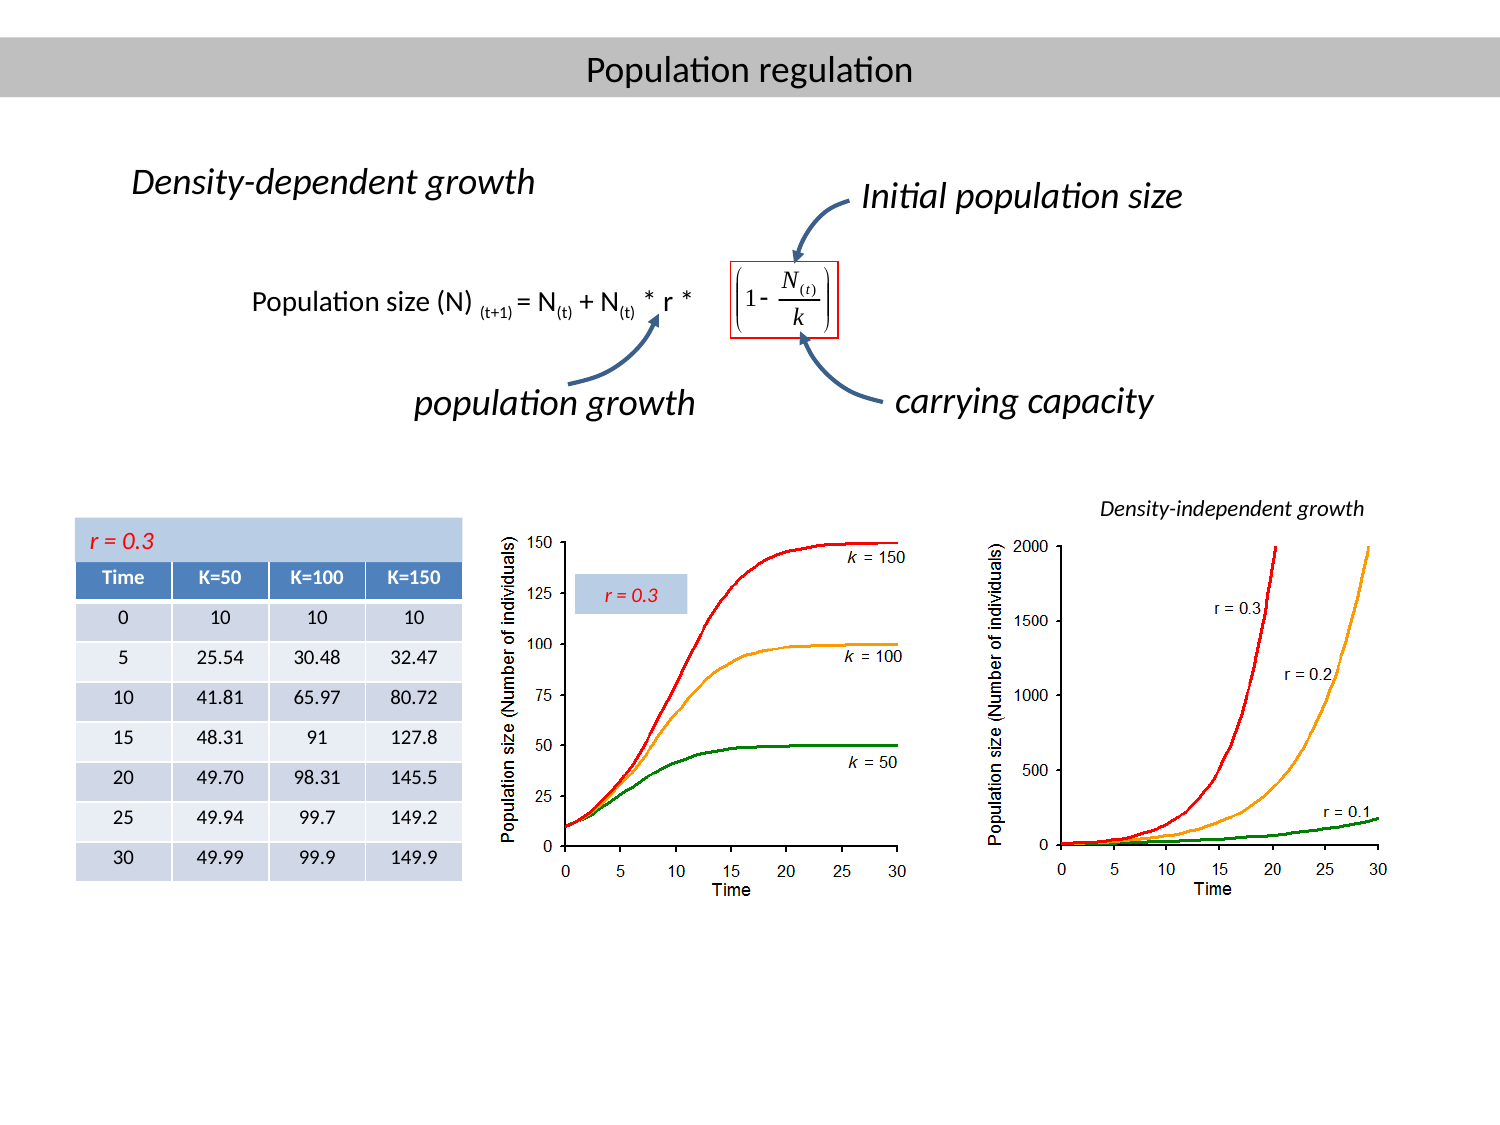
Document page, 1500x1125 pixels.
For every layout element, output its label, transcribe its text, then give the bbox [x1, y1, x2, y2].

table_cell 48.31 [173, 723, 268, 761]
table_cell 25.54 [173, 643, 268, 681]
table_cell 80.72 [366, 683, 462, 721]
table_header K=150 [366, 563, 462, 599]
table_cell 99.9 [270, 843, 365, 881]
text_box Population size (N) (t+1) = N(t) + N(t) * r * [237, 275, 710, 330]
text_box Population regulation [0, 37, 1500, 98]
table_cell 32.47 [366, 643, 462, 681]
table_header Time [76, 563, 171, 599]
table_cell 10 [173, 604, 268, 641]
table_cell 98.31 [270, 763, 365, 801]
table_cell 15 [76, 723, 171, 761]
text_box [974, 486, 1401, 912]
table_cell 99.7 [270, 803, 365, 841]
table_cell 10 [76, 683, 171, 721]
table_cell 25 [76, 803, 171, 841]
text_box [799, 331, 1172, 430]
table_cell 5 [76, 643, 171, 681]
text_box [487, 523, 919, 900]
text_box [794, 163, 1201, 264]
table_cell 149.9 [366, 843, 462, 881]
table_header K=50 [173, 563, 268, 599]
text_box r = 0.3 [74, 517, 463, 563]
table_cell 91 [270, 723, 365, 761]
text_box [567, 313, 659, 387]
table_cell 30.48 [270, 643, 365, 681]
text_box Density-dependent growth [116, 149, 551, 210]
table_header K=100 [270, 563, 365, 599]
table_cell 49.99 [173, 843, 268, 881]
table_cell 41.81 [173, 683, 268, 721]
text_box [731, 262, 838, 338]
table_cell 10 [366, 604, 462, 641]
table_cell 145.5 [366, 763, 462, 801]
table_cell 0 [76, 604, 171, 641]
table_cell 65.97 [270, 683, 365, 721]
table_cell 127.8 [366, 723, 462, 761]
table_cell 49.94 [173, 803, 268, 841]
table_cell 30 [76, 843, 171, 881]
table_cell 49.70 [173, 763, 268, 801]
text_box population growth [399, 370, 712, 431]
table_cell 149.2 [366, 803, 462, 841]
table_cell 20 [76, 763, 171, 801]
table_cell 10 [270, 604, 365, 641]
